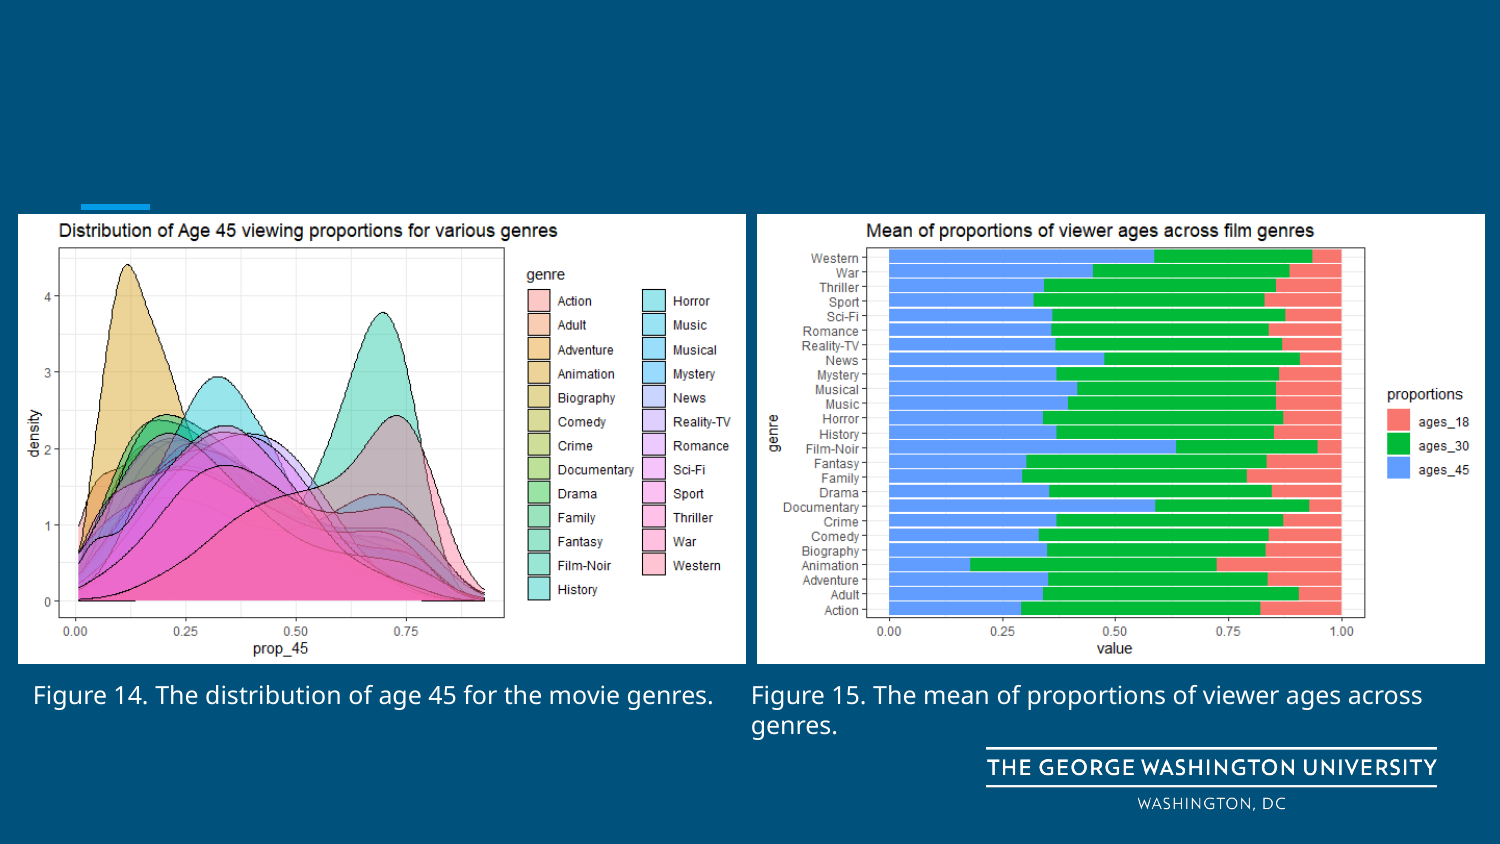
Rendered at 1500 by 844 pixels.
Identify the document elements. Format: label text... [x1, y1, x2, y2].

picture [1021, 760, 1030, 775]
picture [1410, 760, 1421, 775]
picture [1391, 760, 1399, 773]
picture [1058, 760, 1067, 775]
picture [1248, 760, 1259, 774]
picture [1215, 760, 1222, 775]
picture [1040, 760, 1052, 772]
picture [1176, 761, 1185, 774]
picture [1362, 760, 1371, 775]
picture [1329, 760, 1334, 774]
picture [1092, 760, 1101, 775]
picture [1144, 764, 1152, 773]
text_box Figure 15. The mean of proportions of viewer ages across genres. [735, 664, 1500, 755]
picture [1152, 764, 1157, 773]
picture [1003, 760, 1015, 774]
picture [19, 215, 745, 663]
picture [1377, 760, 1387, 775]
picture [1223, 760, 1227, 774]
picture [1322, 761, 1328, 774]
picture [1106, 760, 1117, 771]
picture [1289, 760, 1293, 773]
picture [988, 760, 999, 774]
picture [1282, 761, 1287, 774]
picture [1232, 760, 1244, 775]
text_box Figure 14. The distribution of age 45 for the movie genres. [18, 672, 735, 725]
picture [758, 215, 1484, 663]
picture [1072, 761, 1076, 773]
picture [1190, 760, 1201, 774]
picture [1262, 760, 1276, 773]
picture [1162, 761, 1173, 775]
picture [1124, 760, 1133, 775]
